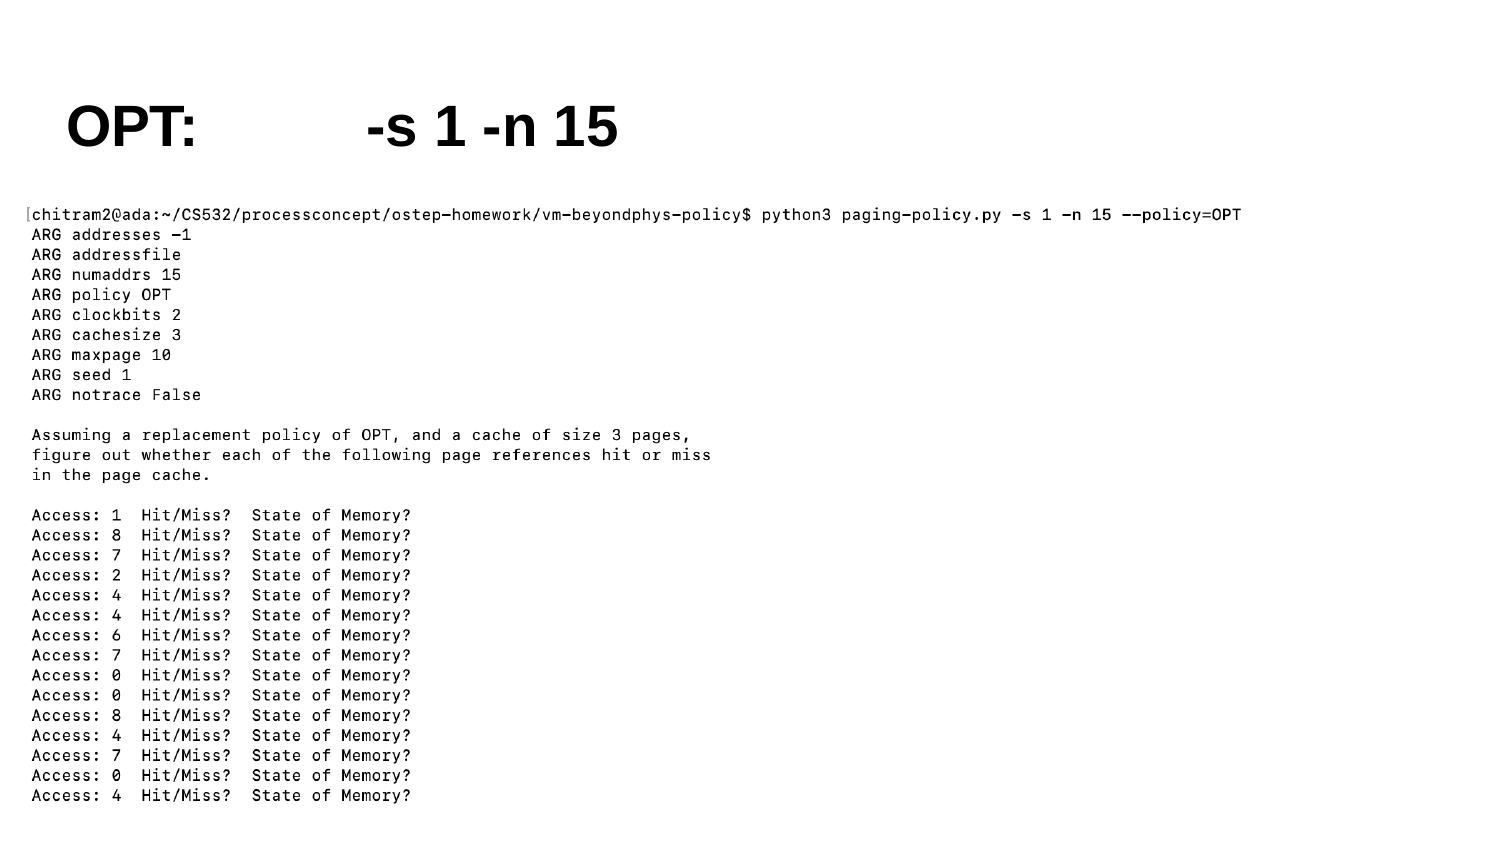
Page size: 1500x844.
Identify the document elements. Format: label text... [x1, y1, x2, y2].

title OPT: -s 1 -n 15 [51, 72, 1449, 167]
picture [24, 191, 1413, 819]
